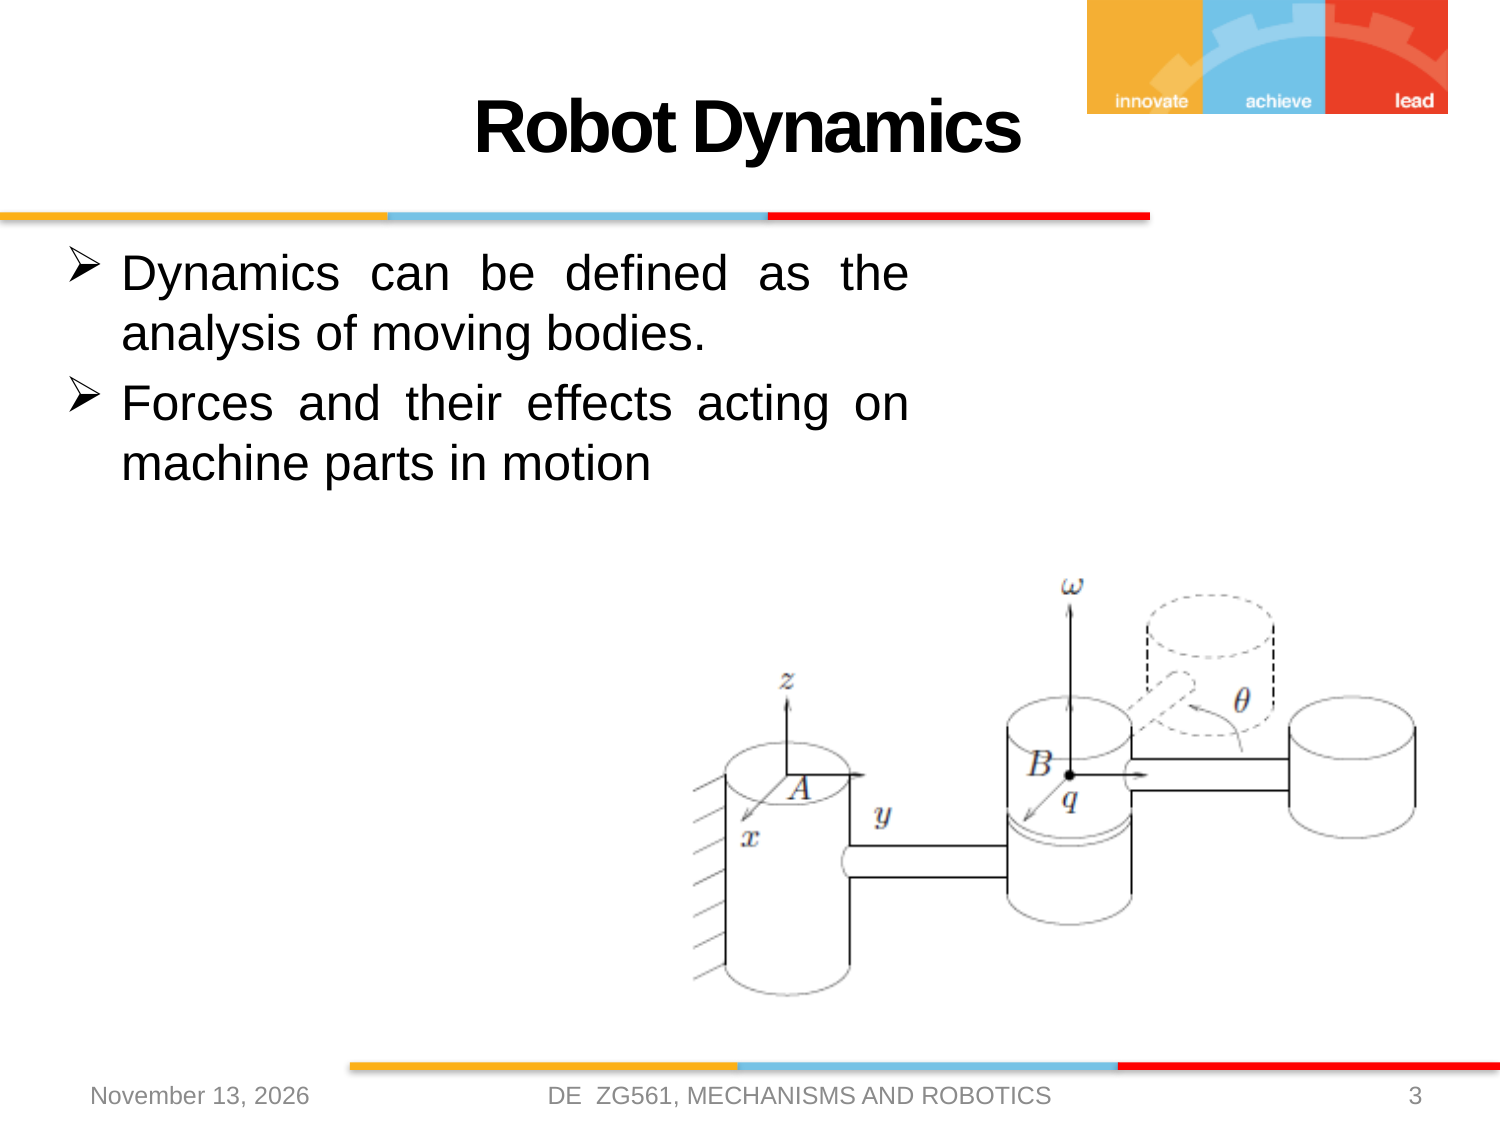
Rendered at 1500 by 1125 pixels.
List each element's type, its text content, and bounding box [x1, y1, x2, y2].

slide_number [75, 1065, 425, 1125]
picture [532, 512, 1466, 1013]
list Dynamics can be defined as the analysis of moving bodies. Forces and their effects acting on machine parts in motion [50, 232, 925, 663]
picture [1087, 0, 1448, 45]
slide_number 3 [1088, 1065, 1438, 1125]
footer DE ZG561, MECHANISMS AND ROBOTICS [512, 1065, 1088, 1125]
title Robot Dynamics [50, 45, 1448, 200]
